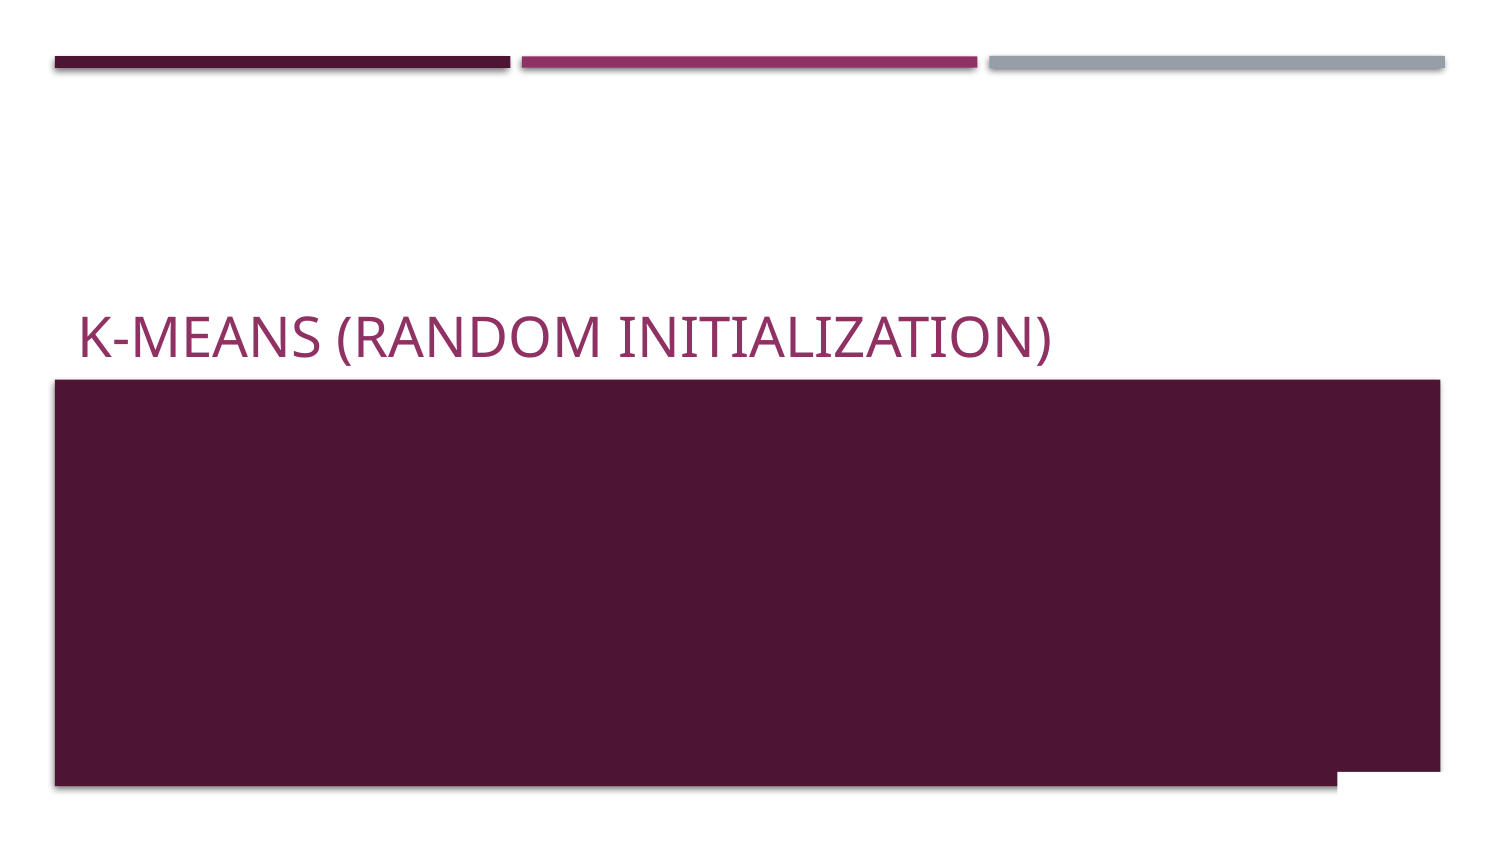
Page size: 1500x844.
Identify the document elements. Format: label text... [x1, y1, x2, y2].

text_box [1336, 770, 1500, 844]
title K-MEANS (Random Initialization) [62, 109, 1182, 377]
